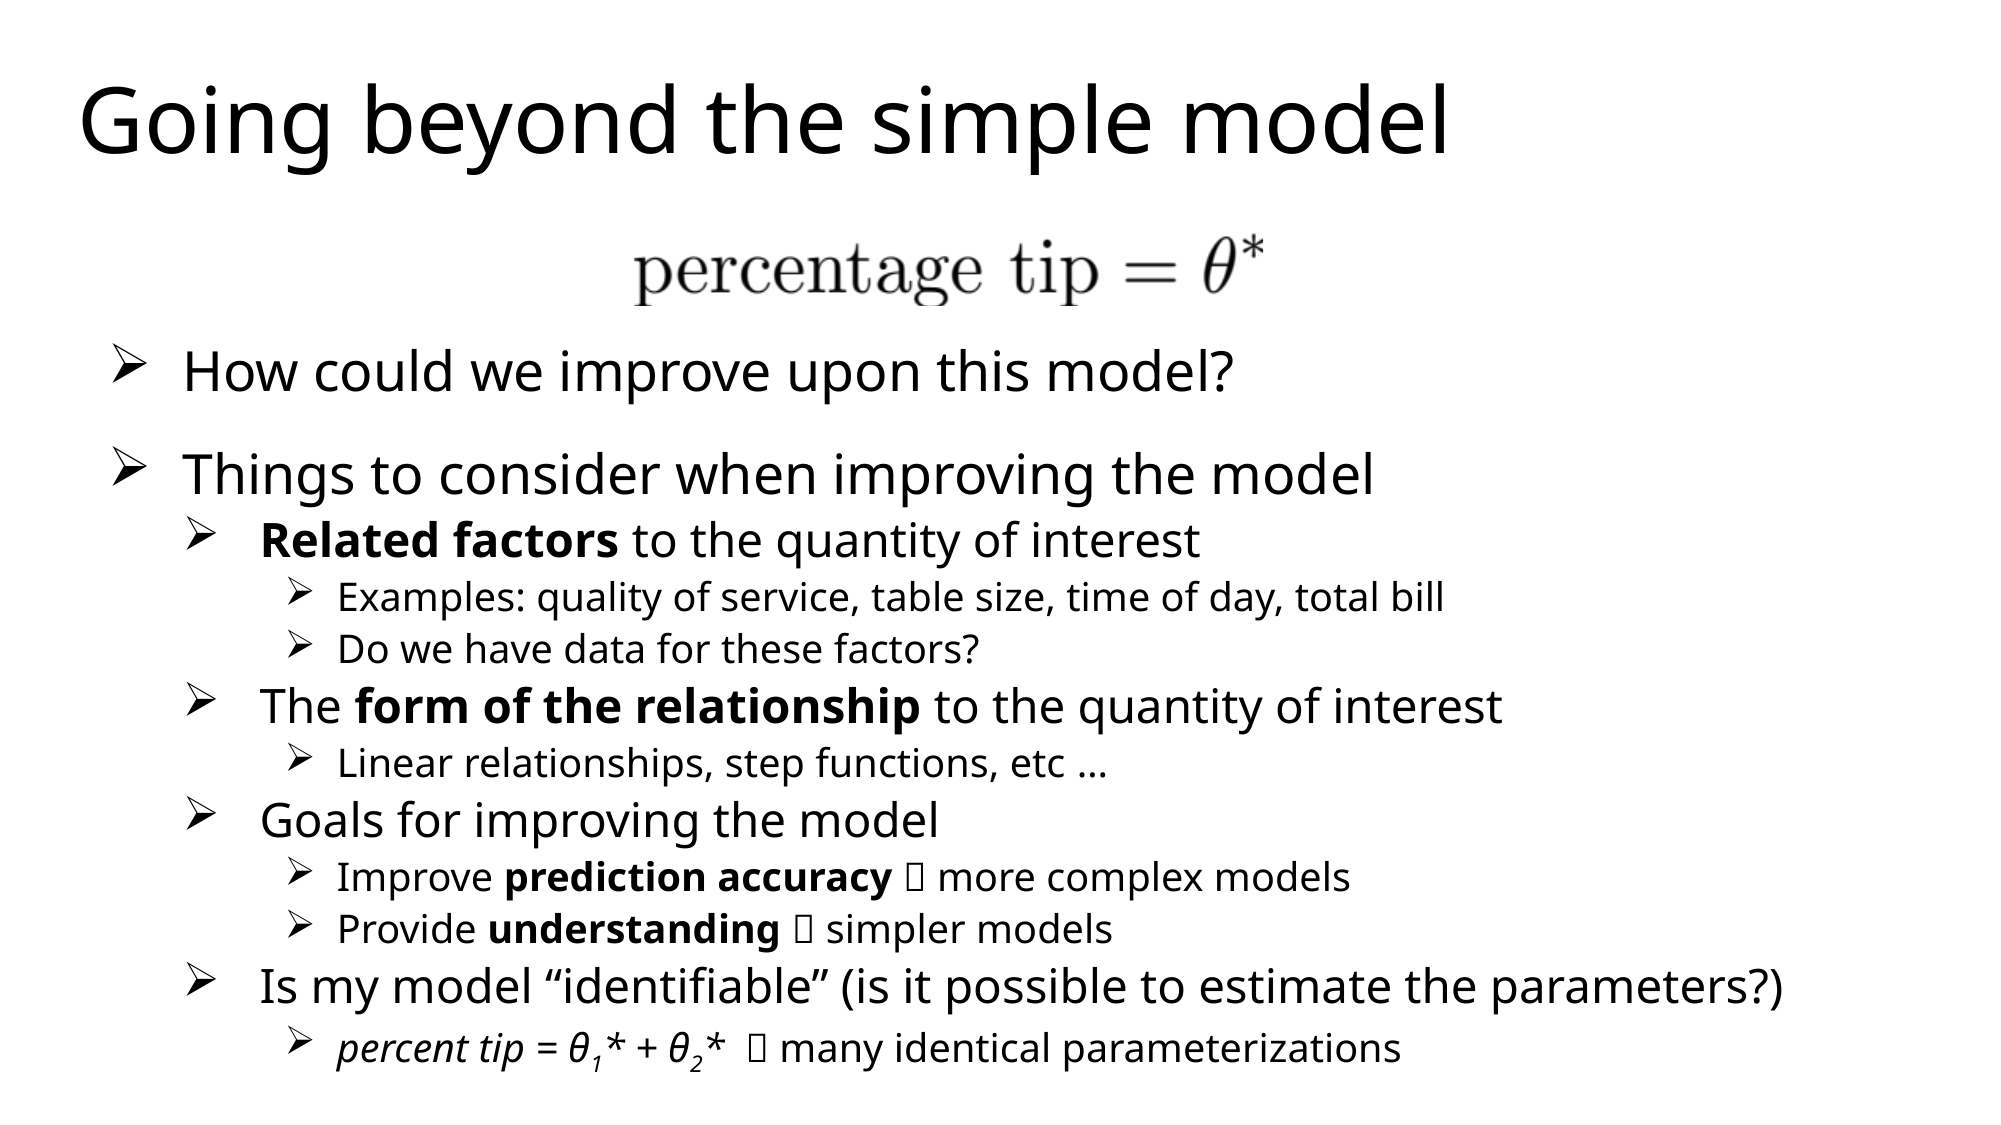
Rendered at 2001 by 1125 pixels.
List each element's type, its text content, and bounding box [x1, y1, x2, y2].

list How could we improve upon this model? Things to consider when improving the model Related factors to the quantity of interest Examples: quality of service, table size, time of day, total bill Do we have data for these factors? The form of the relationship to the quantity of interest Linear relationships, step functions, etc … Goals for improving the model Improve prediction accuracy  more complex models Provide understanding  simpler models Is my model “identifiable” (is it possible to estimate the parameters?) percent tip = θ1* + θ2*  many identical parameterizations [90, 335, 1919, 1083]
title Going beyond the simple model [62, 14, 1835, 233]
picture [633, 232, 1264, 306]
